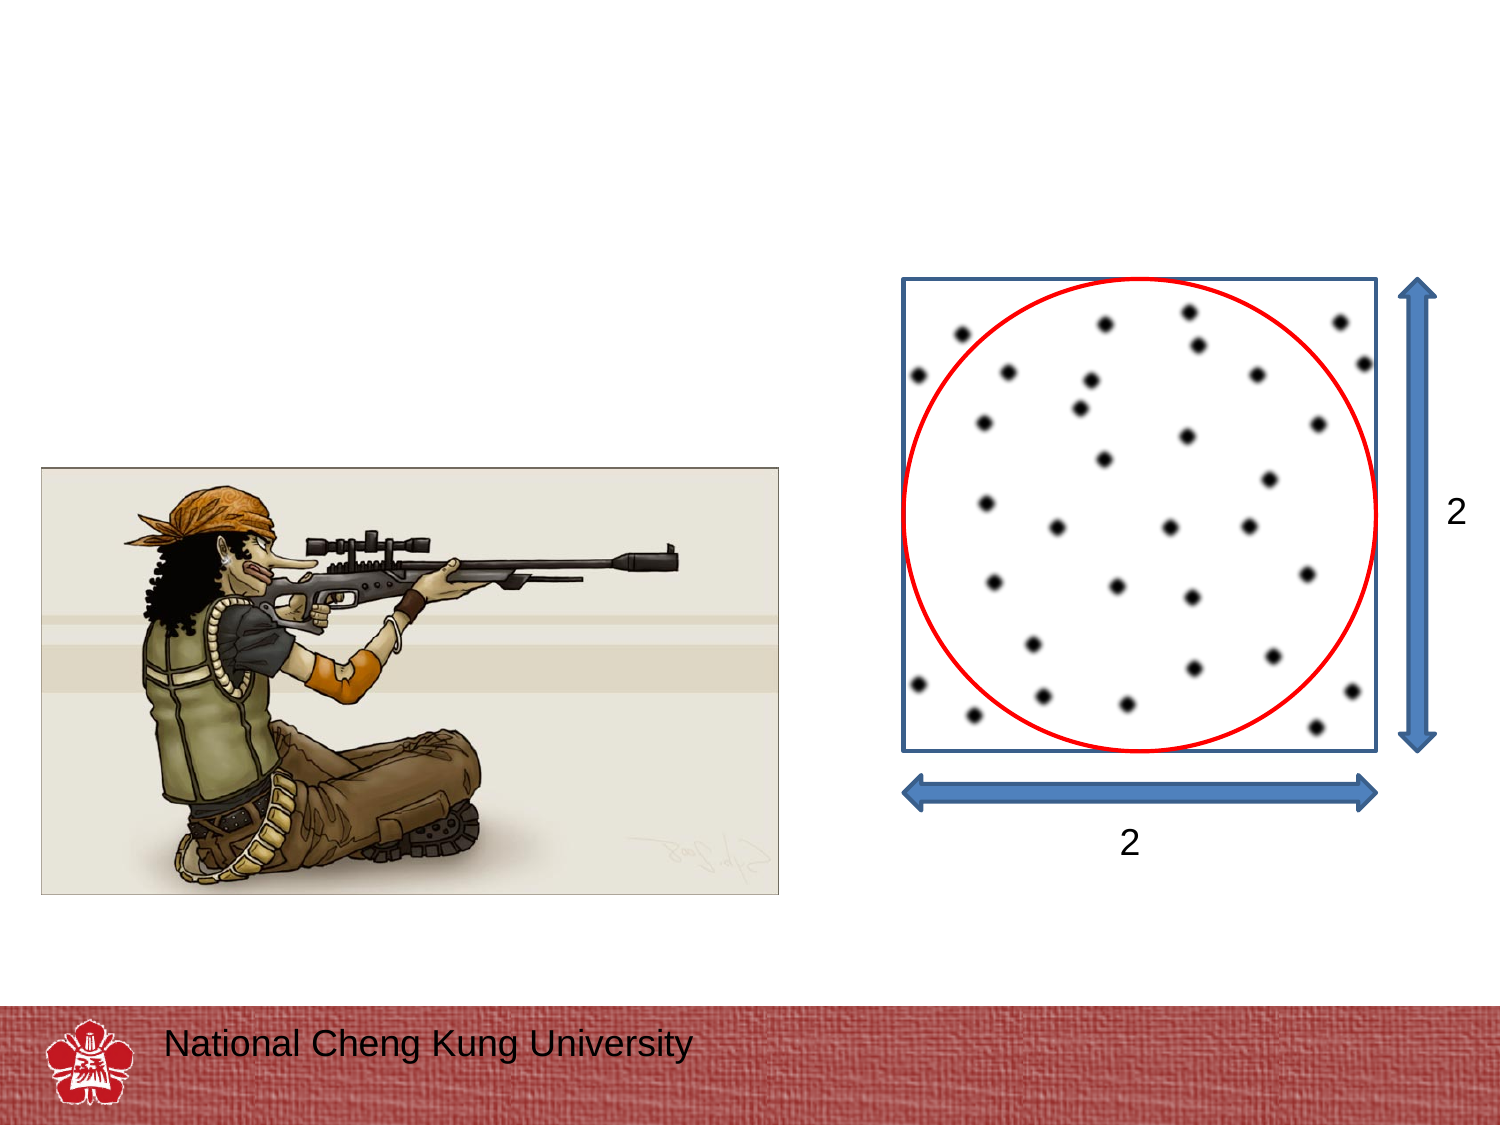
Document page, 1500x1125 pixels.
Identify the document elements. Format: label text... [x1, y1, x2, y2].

text_box 2 [1104, 810, 1156, 871]
text_box [916, 681, 922, 688]
text_box [901, 276, 1379, 754]
picture [40, 467, 779, 896]
text_box [1349, 688, 1356, 695]
text_box [1097, 452, 1112, 467]
text_box [1102, 321, 1109, 328]
text_box [1166, 538, 1378, 753]
text_box [970, 711, 979, 720]
text_box [1184, 433, 1191, 440]
text_box [991, 579, 998, 586]
text_box [1194, 341, 1203, 350]
text_box [1167, 525, 1174, 531]
text_box [1246, 523, 1253, 530]
text_box [1314, 420, 1323, 429]
text_box [1123, 700, 1132, 709]
text_box [1030, 641, 1037, 648]
text_box [914, 371, 923, 380]
text_box [1337, 319, 1344, 326]
text_box [1266, 476, 1274, 484]
text_box [1164, 277, 1378, 493]
text_box [1270, 653, 1277, 660]
text_box [1114, 583, 1121, 590]
text_box [1088, 377, 1095, 384]
text_box [1186, 309, 1193, 316]
text_box [981, 420, 988, 427]
text_box [1304, 571, 1311, 578]
text_box [901, 533, 1113, 753]
text_box [1313, 725, 1320, 731]
text_box [1397, 276, 1438, 754]
picture [29, 1006, 148, 1125]
text_box [1191, 666, 1198, 672]
text_box 2 [1431, 479, 1482, 540]
text_box [1189, 594, 1196, 601]
text_box [1041, 693, 1047, 700]
text_box [901, 773, 1379, 813]
text_box [901, 277, 1116, 498]
text_box [1054, 525, 1061, 531]
text_box [959, 331, 967, 339]
text_box [1005, 369, 1012, 376]
